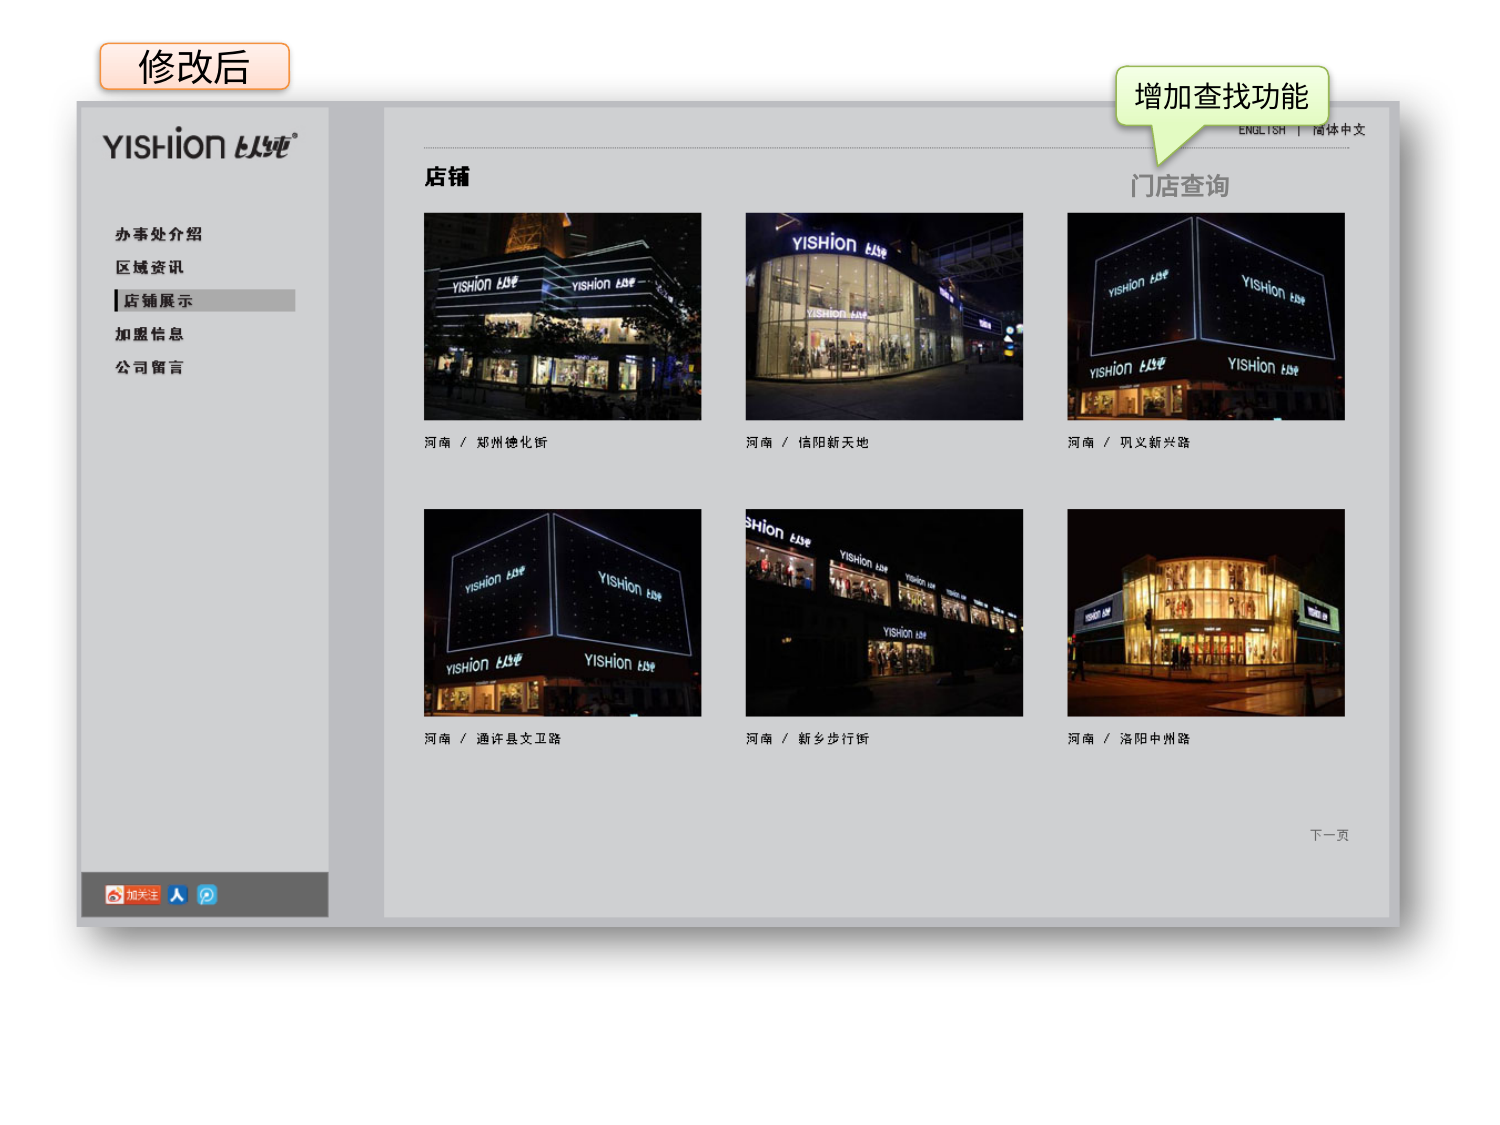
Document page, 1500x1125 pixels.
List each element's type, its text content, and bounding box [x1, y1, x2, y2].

picture [76, 101, 1400, 928]
text_box 增加查找功能 [1115, 65, 1330, 100]
text_box 修改后 [99, 42, 291, 90]
